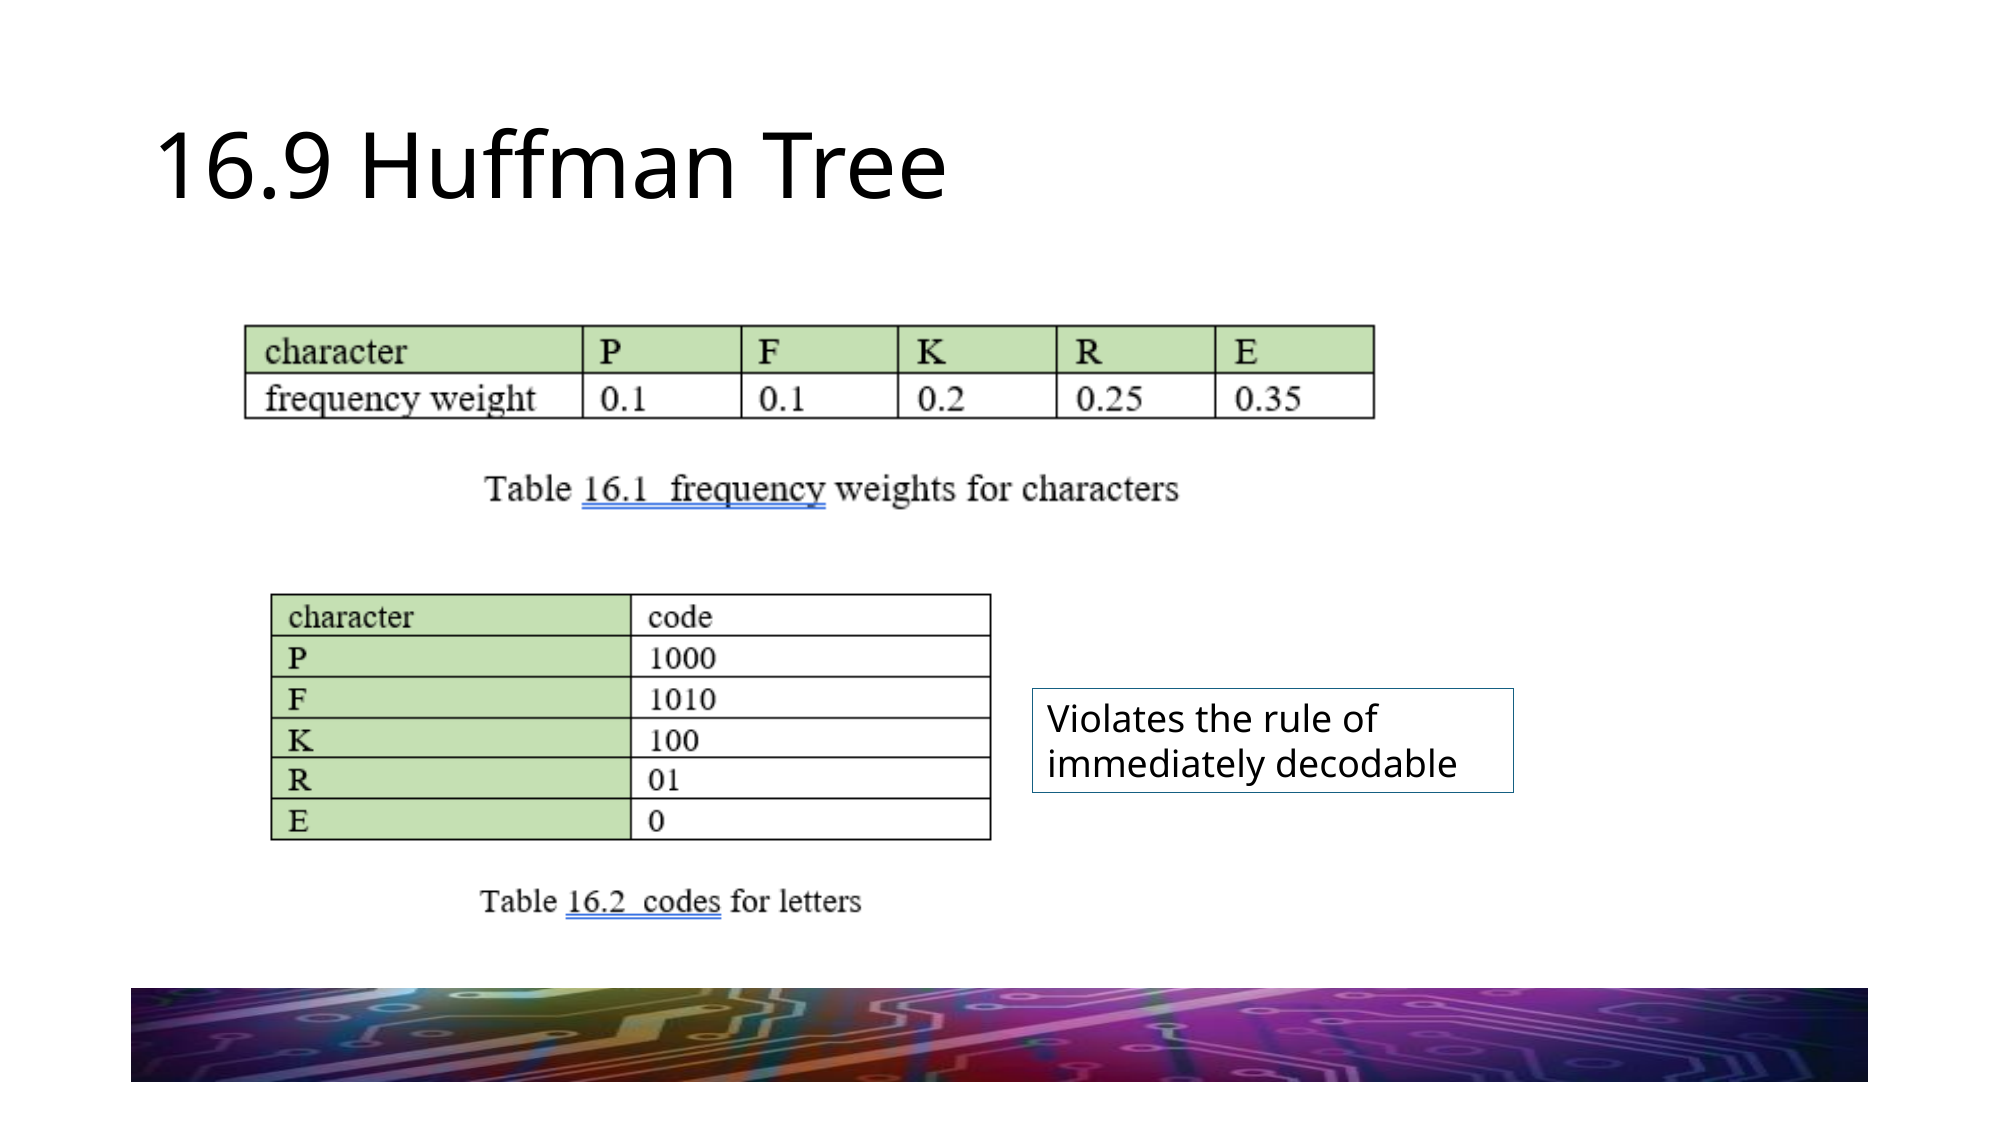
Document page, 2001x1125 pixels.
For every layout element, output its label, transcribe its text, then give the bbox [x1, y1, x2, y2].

picture [218, 568, 1033, 942]
picture [131, 988, 1869, 1083]
title 16.9 Huffman Tree [137, 59, 1863, 278]
text_box Violates the rule of immediately decodable [1033, 688, 1514, 793]
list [200, 307, 1407, 526]
